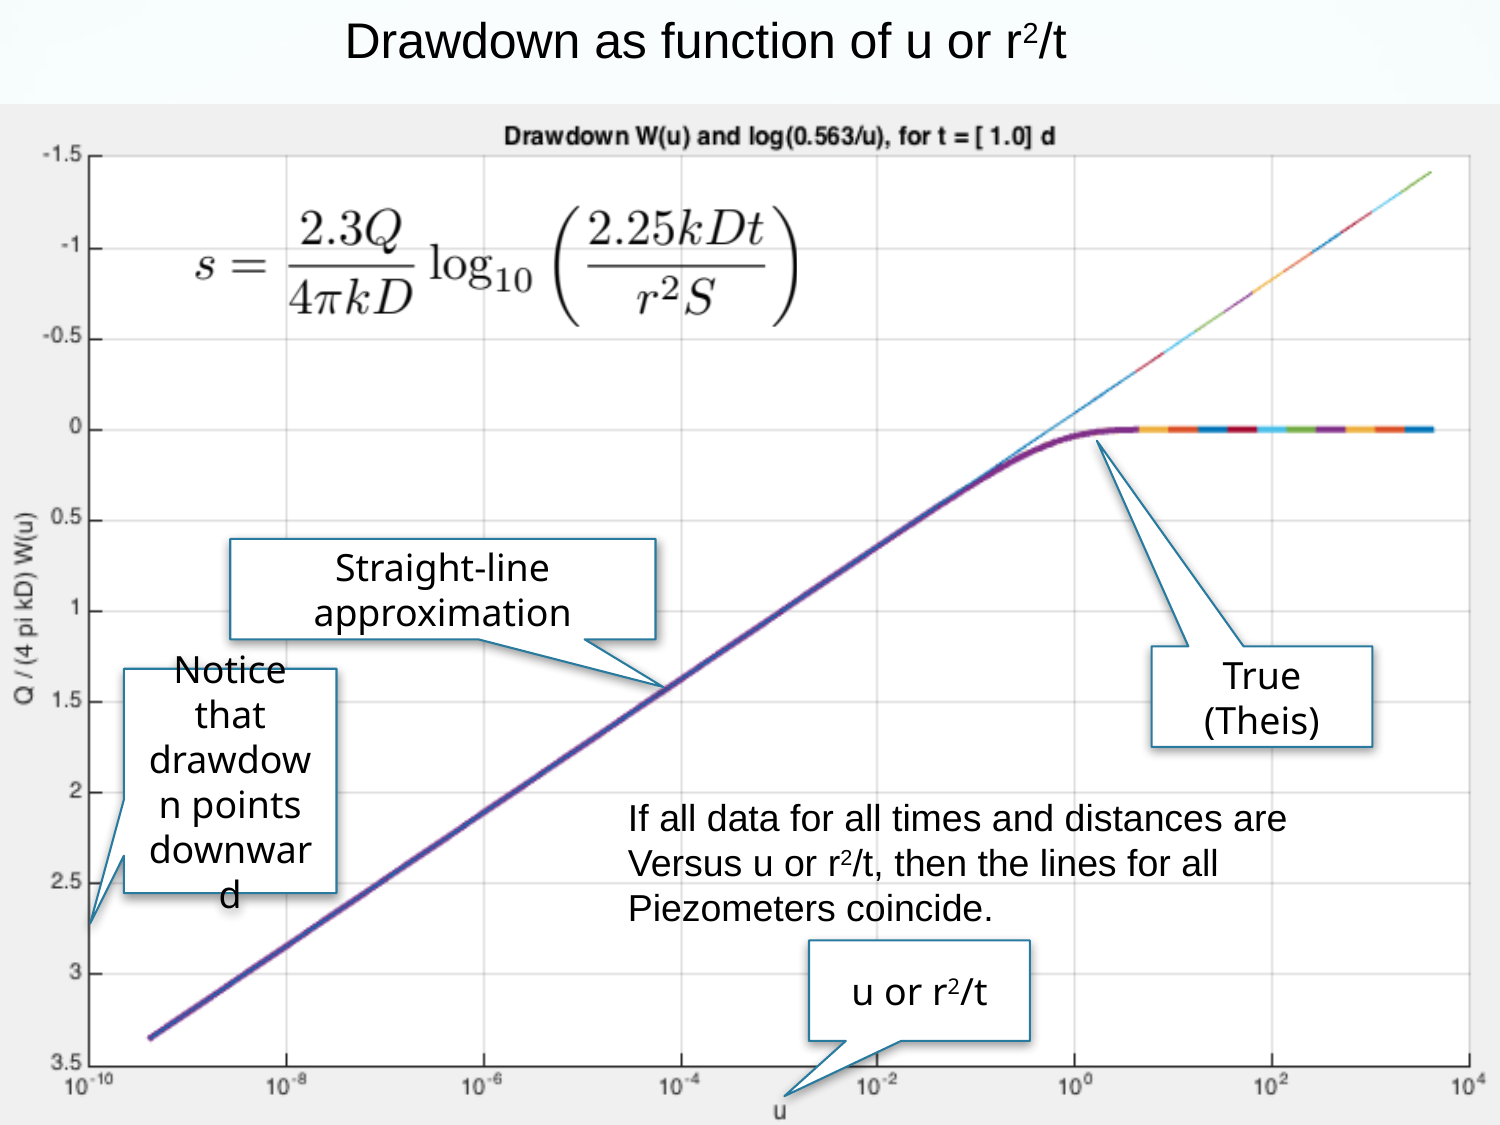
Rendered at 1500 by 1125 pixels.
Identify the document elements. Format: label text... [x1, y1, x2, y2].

picture [0, 104, 1500, 1125]
text_box Drawdown as function of u or r2/t [329, 1, 1082, 76]
